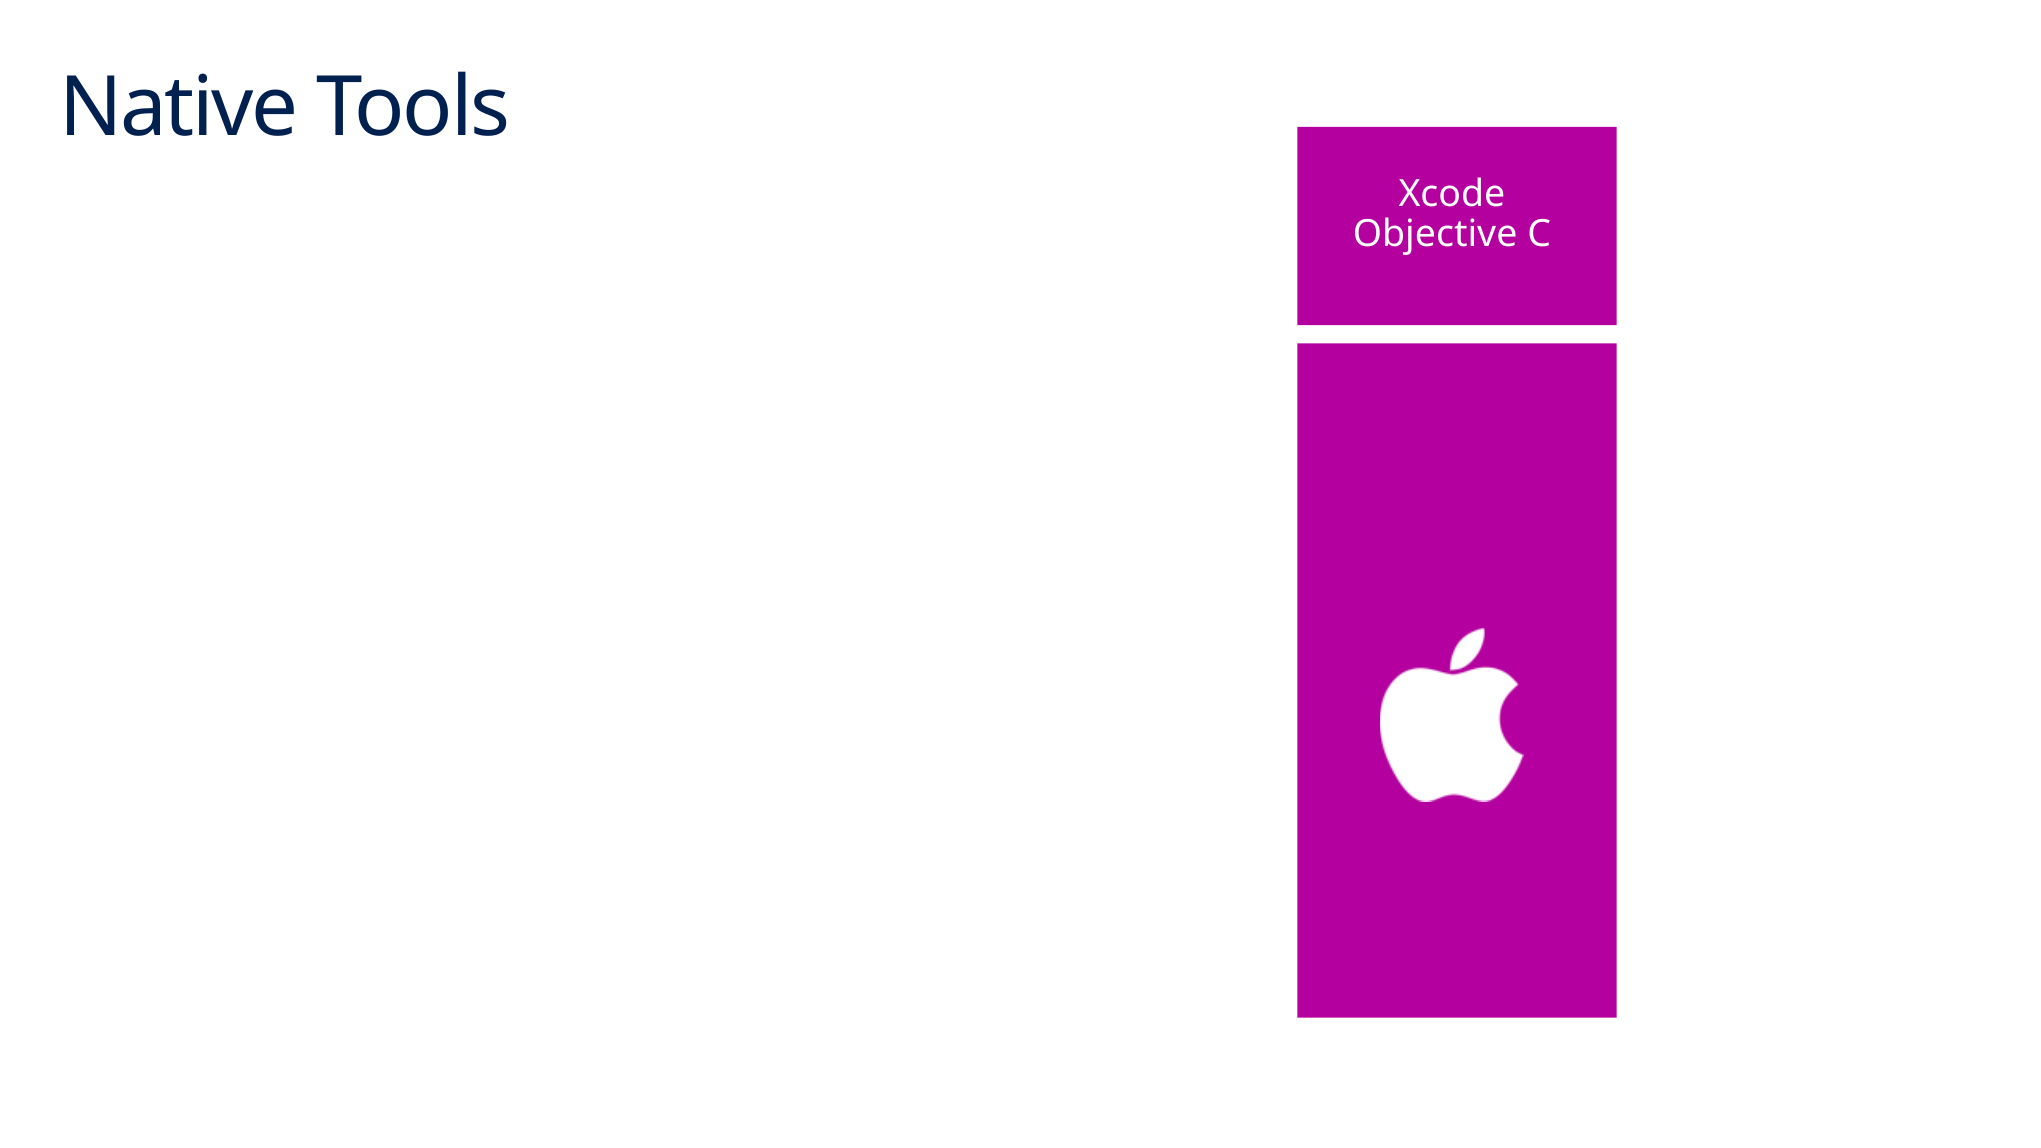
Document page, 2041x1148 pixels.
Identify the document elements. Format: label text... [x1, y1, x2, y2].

text_box [1297, 343, 1617, 1018]
title Native Tools [35, 48, 906, 203]
text_box [1297, 126, 1617, 326]
picture [1379, 627, 1525, 802]
text_box Xcode Objective C [1312, 166, 1592, 303]
